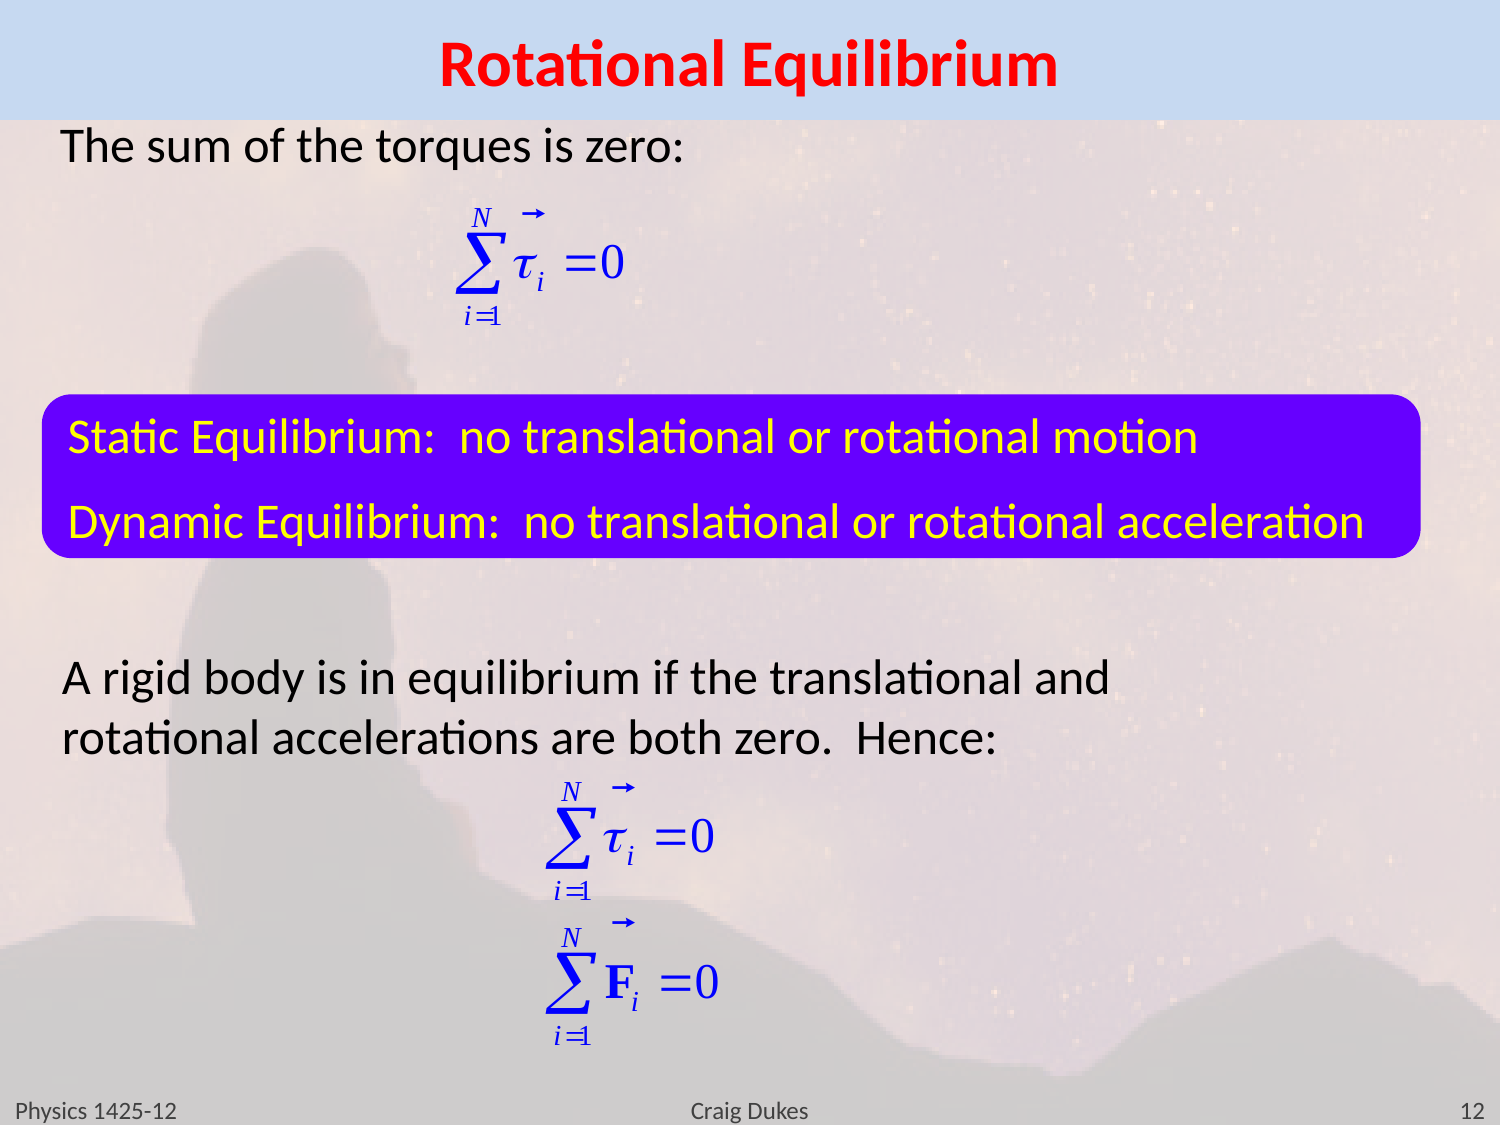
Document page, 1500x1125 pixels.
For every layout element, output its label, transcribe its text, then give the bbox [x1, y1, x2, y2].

title Rotational Equilibrium [0, 0, 1500, 120]
footer Craig Dukes [375, 1095, 1125, 1125]
slide_number Physics 1425-12 [0, 1095, 375, 1125]
text_box Static Equilibrium: no translational or rotational motion Dynamic Equilibrium: no translational or rotational acceleration [44, 397, 1418, 555]
text_box The sum of the torques is zero: [44, 104, 1035, 180]
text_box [448, 194, 632, 337]
slide_number 12 [1125, 1095, 1500, 1125]
text_box A rigid body is in equilibrium if the translational and rotational accelerations are both zero. Hence: [47, 637, 1260, 773]
picture [0, 120, 1500, 1095]
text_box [537, 770, 726, 1055]
